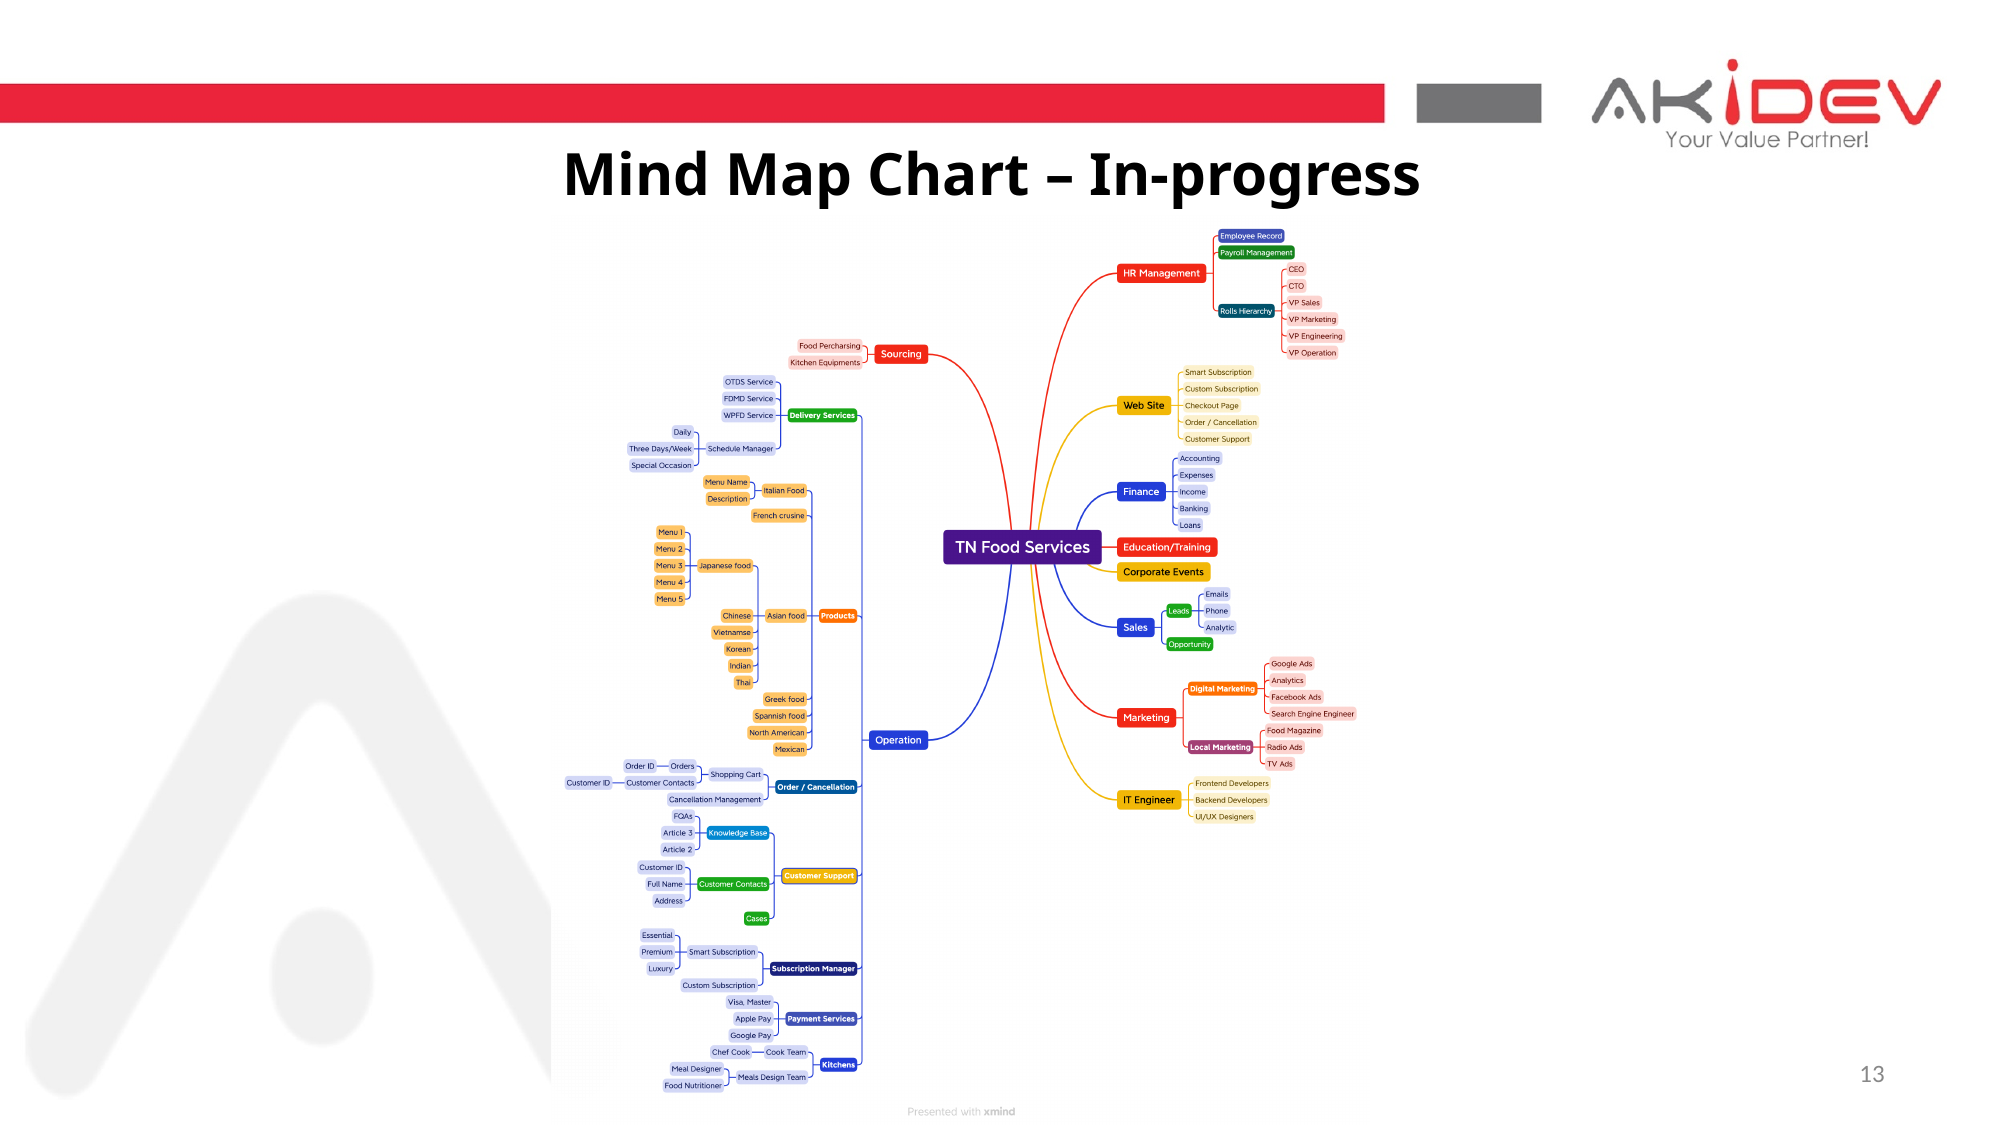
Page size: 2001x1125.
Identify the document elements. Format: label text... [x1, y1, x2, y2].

text_box Mind Map Chart – In-progress [79, 129, 1921, 214]
picture [0, 0, 2001, 1125]
slide_number 13 [1433, 1042, 1900, 1103]
